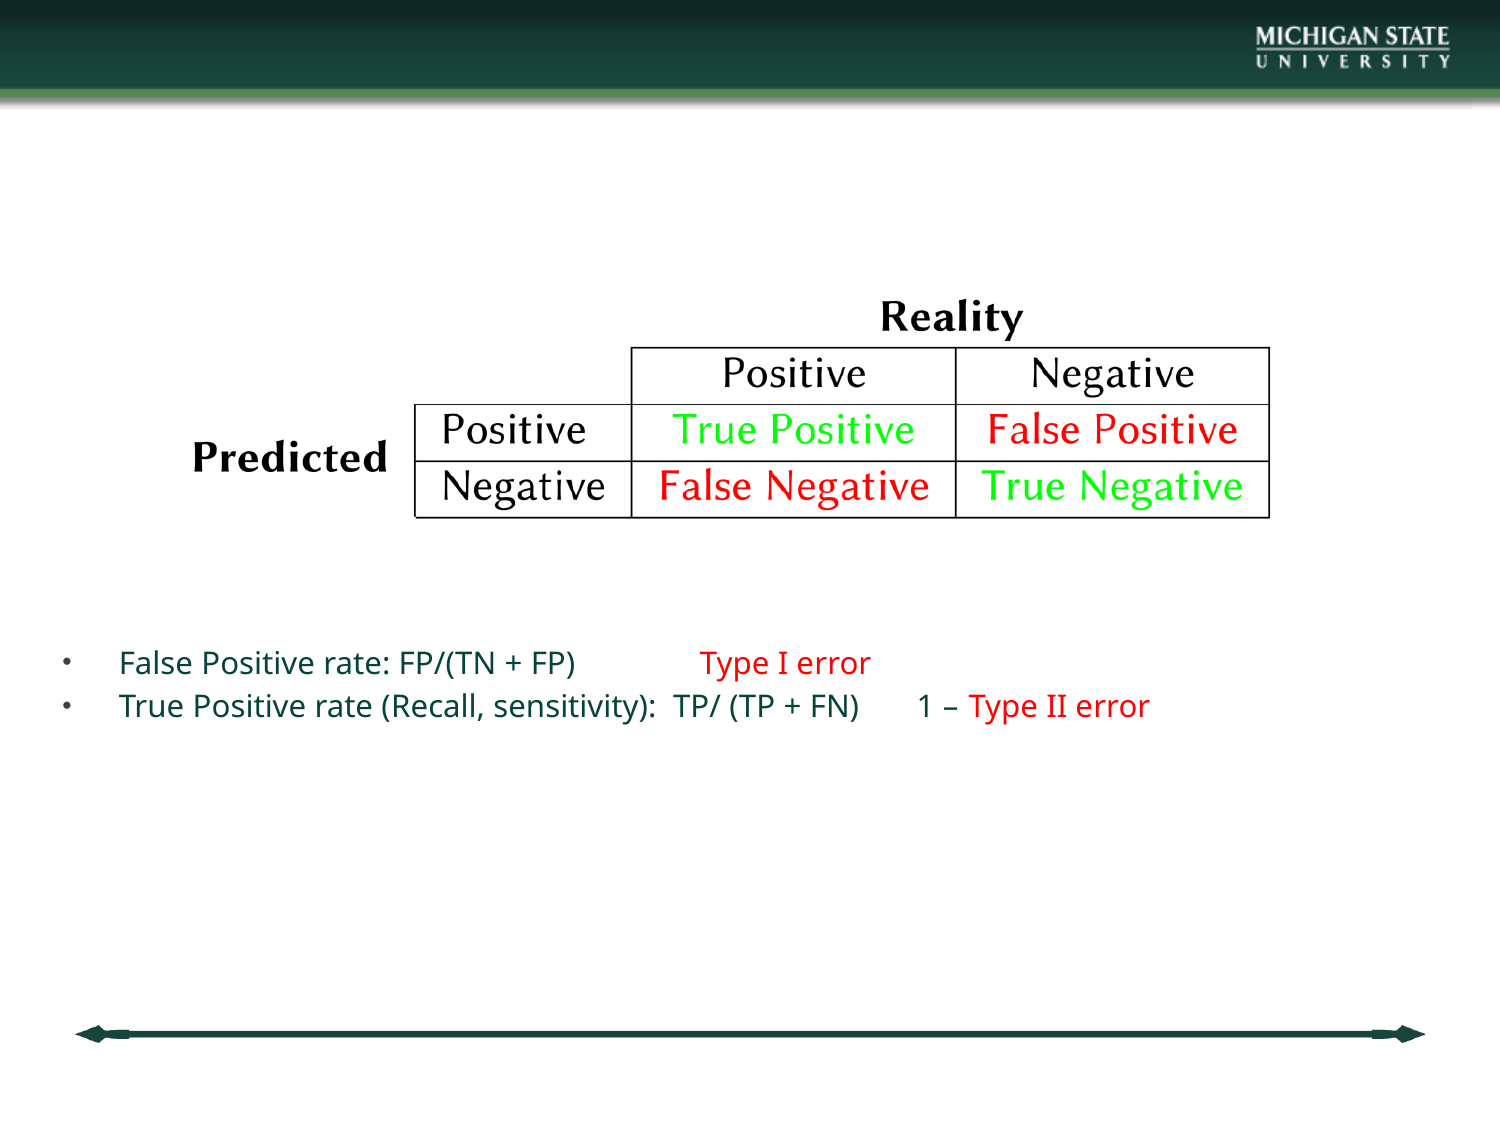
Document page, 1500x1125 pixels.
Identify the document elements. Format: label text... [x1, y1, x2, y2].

list False Positive rate: FP/(TN + FP) Type I error True Positive rate (Recall, sensitivity): TP/ (TP + FN) 1 – Type II error [0, 591, 1421, 996]
picture [0, 0, 1500, 110]
picture [60, 173, 1342, 593]
picture [75, 1025, 1425, 1043]
